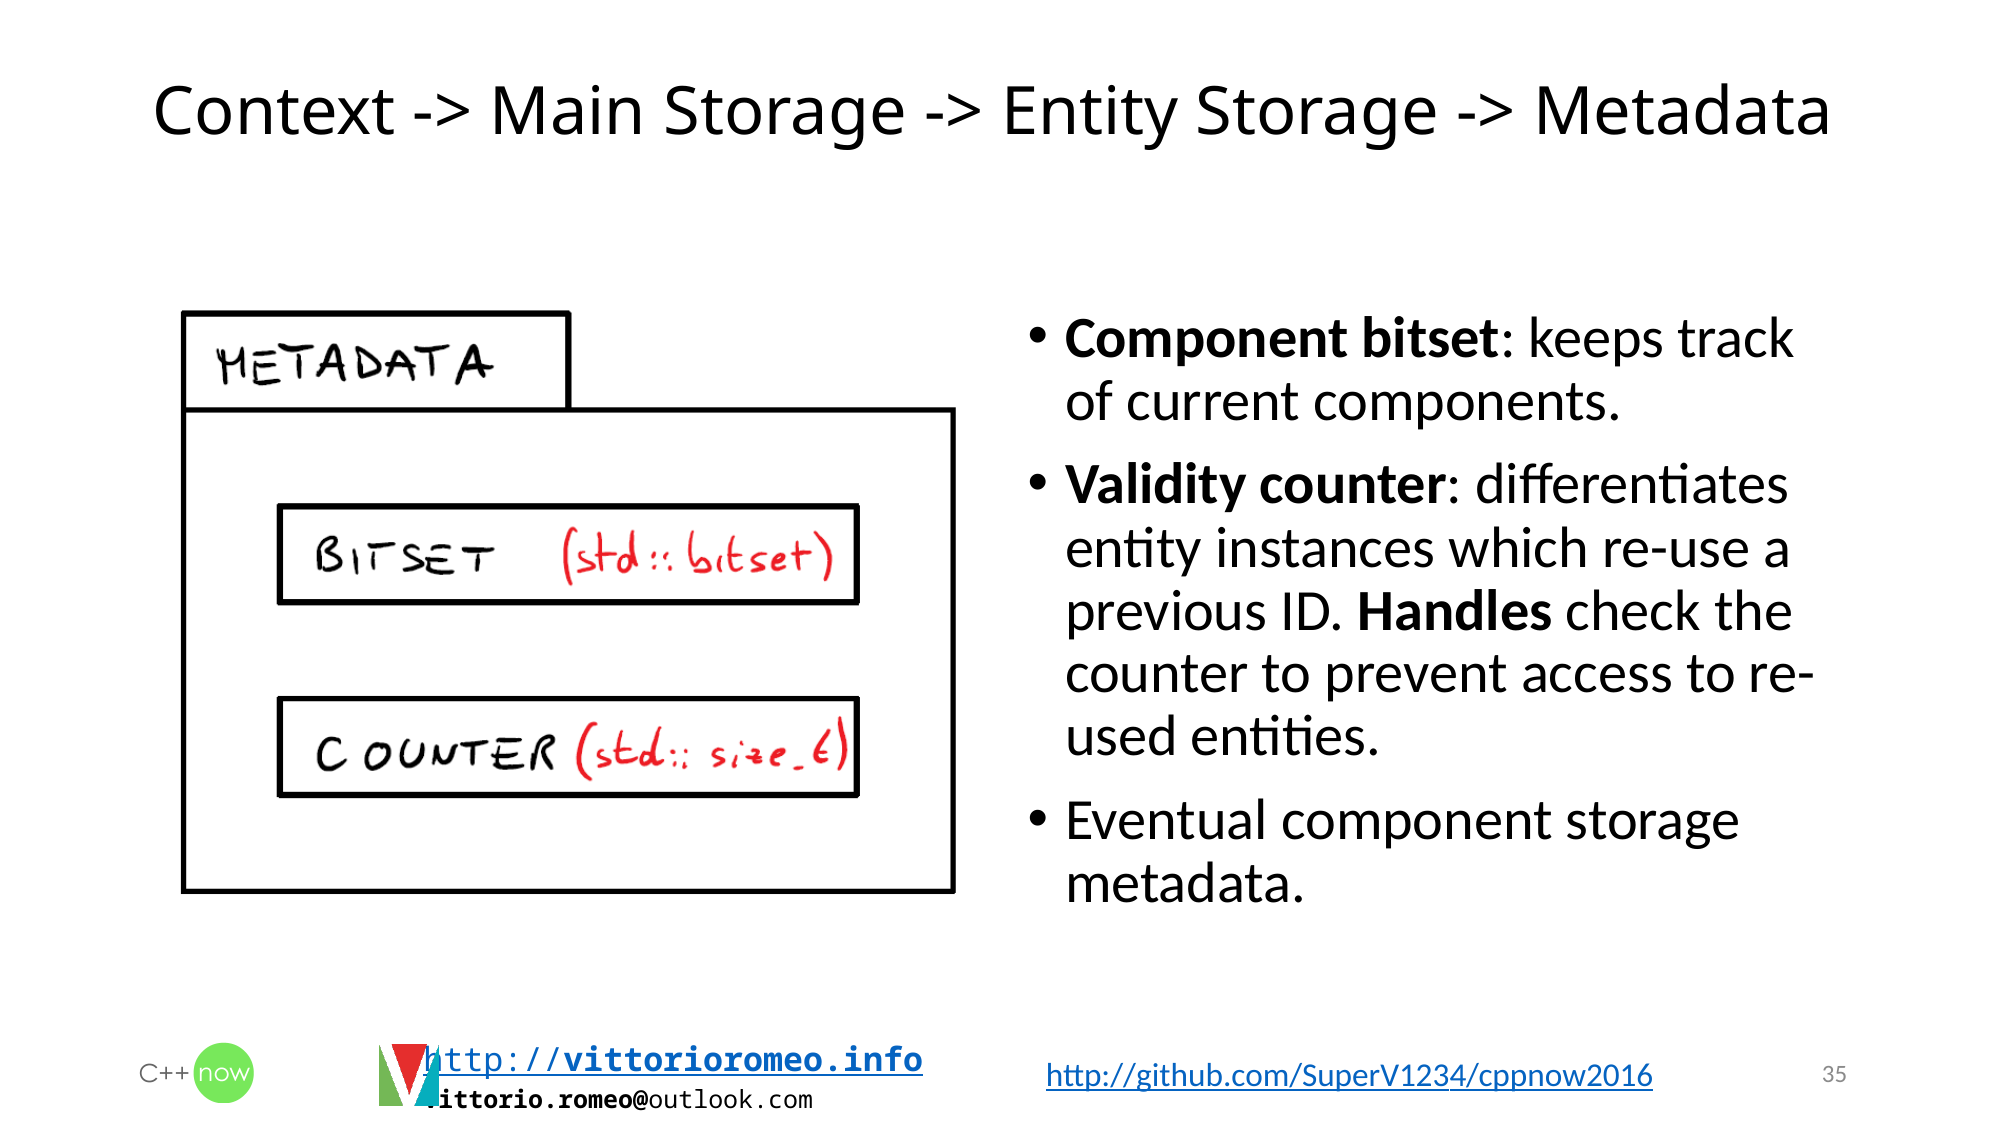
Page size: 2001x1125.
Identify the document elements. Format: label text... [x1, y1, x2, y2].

slide_number 35 [1793, 1042, 1863, 1103]
picture [162, 302, 980, 913]
list Component bitset: keeps track of current components. Validity counter: differentiates entity instances which re-use a previous ID. Handles check the counter to prevent access to re-used entities. Eventual component storage metadata. [1012, 299, 1863, 1014]
picture [137, 1041, 256, 1103]
title Context -> Main Storage -> Entity Storage -> Metadata [137, 59, 1863, 166]
picture [379, 1044, 439, 1106]
